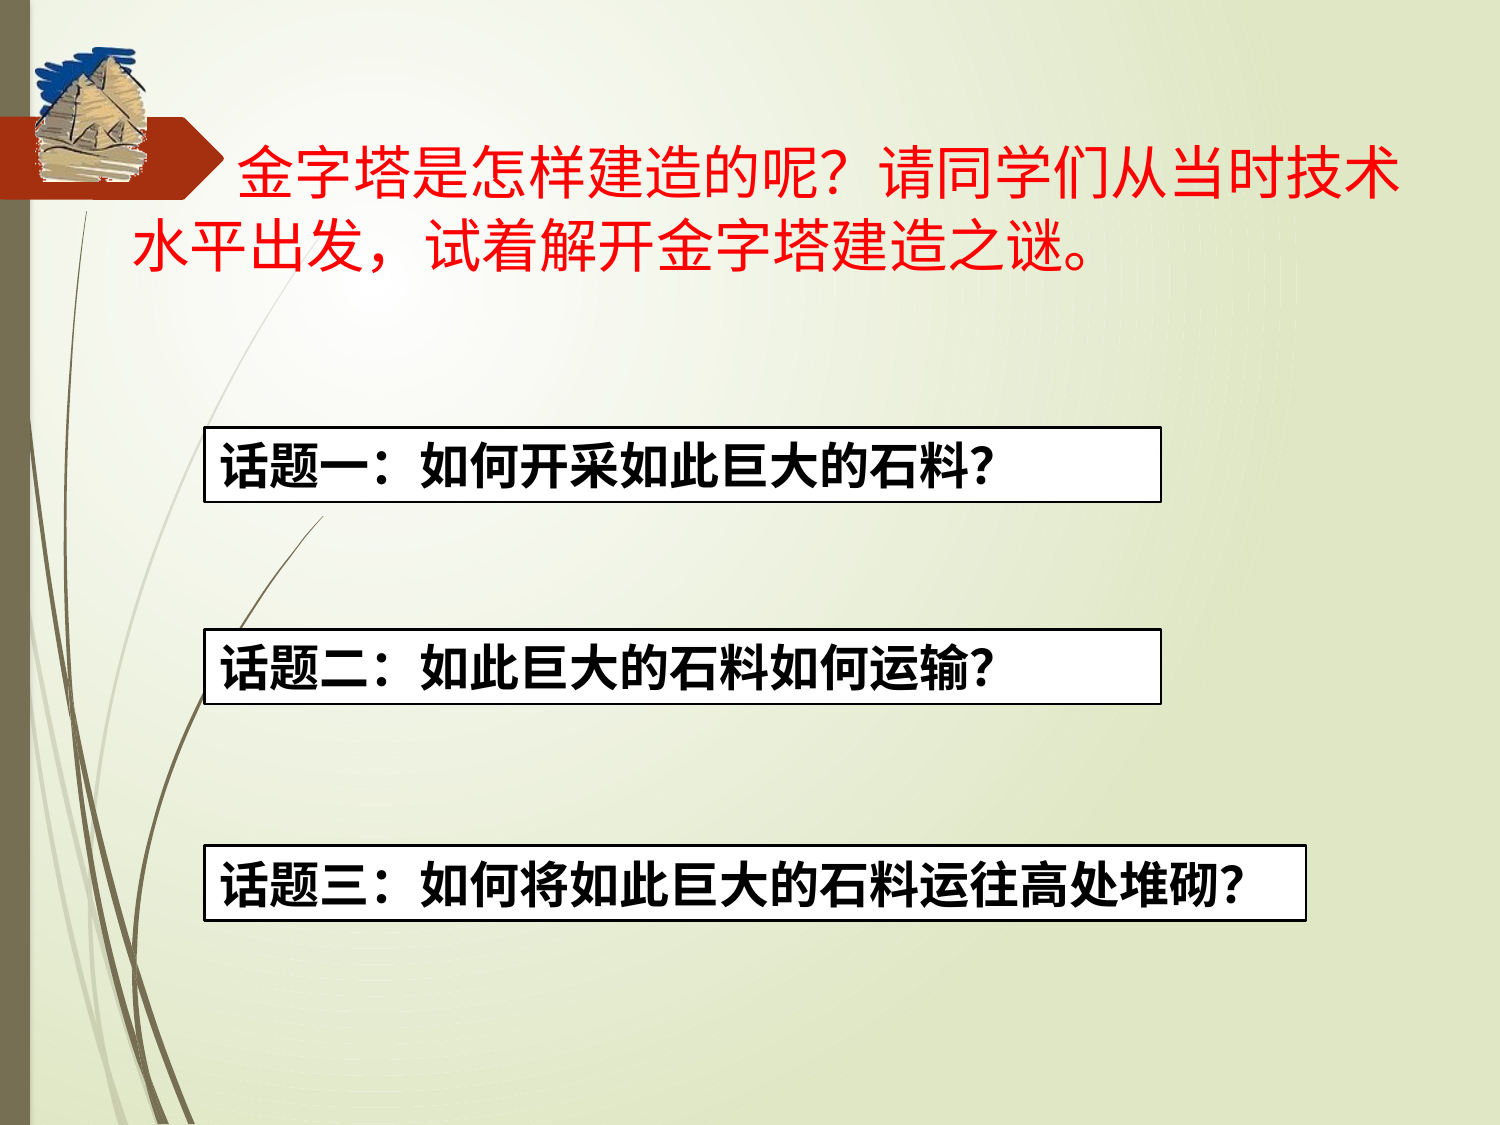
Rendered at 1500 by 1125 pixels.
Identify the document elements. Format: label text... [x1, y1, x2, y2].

text_box 话题二：如此巨大的石料如何运输？ [203, 628, 1162, 705]
text_box 话题一：如何开采如此巨大的石料？ [203, 426, 1162, 503]
text_box 金字塔是怎样建造的呢？请同学们从当时技术水平出发，试着解开金字塔建造之谜。 [117, 125, 1438, 287]
text_box 话题三：如何将如此巨大的石料运往高处堆砌？ [203, 844, 1307, 922]
picture [34, 47, 148, 182]
